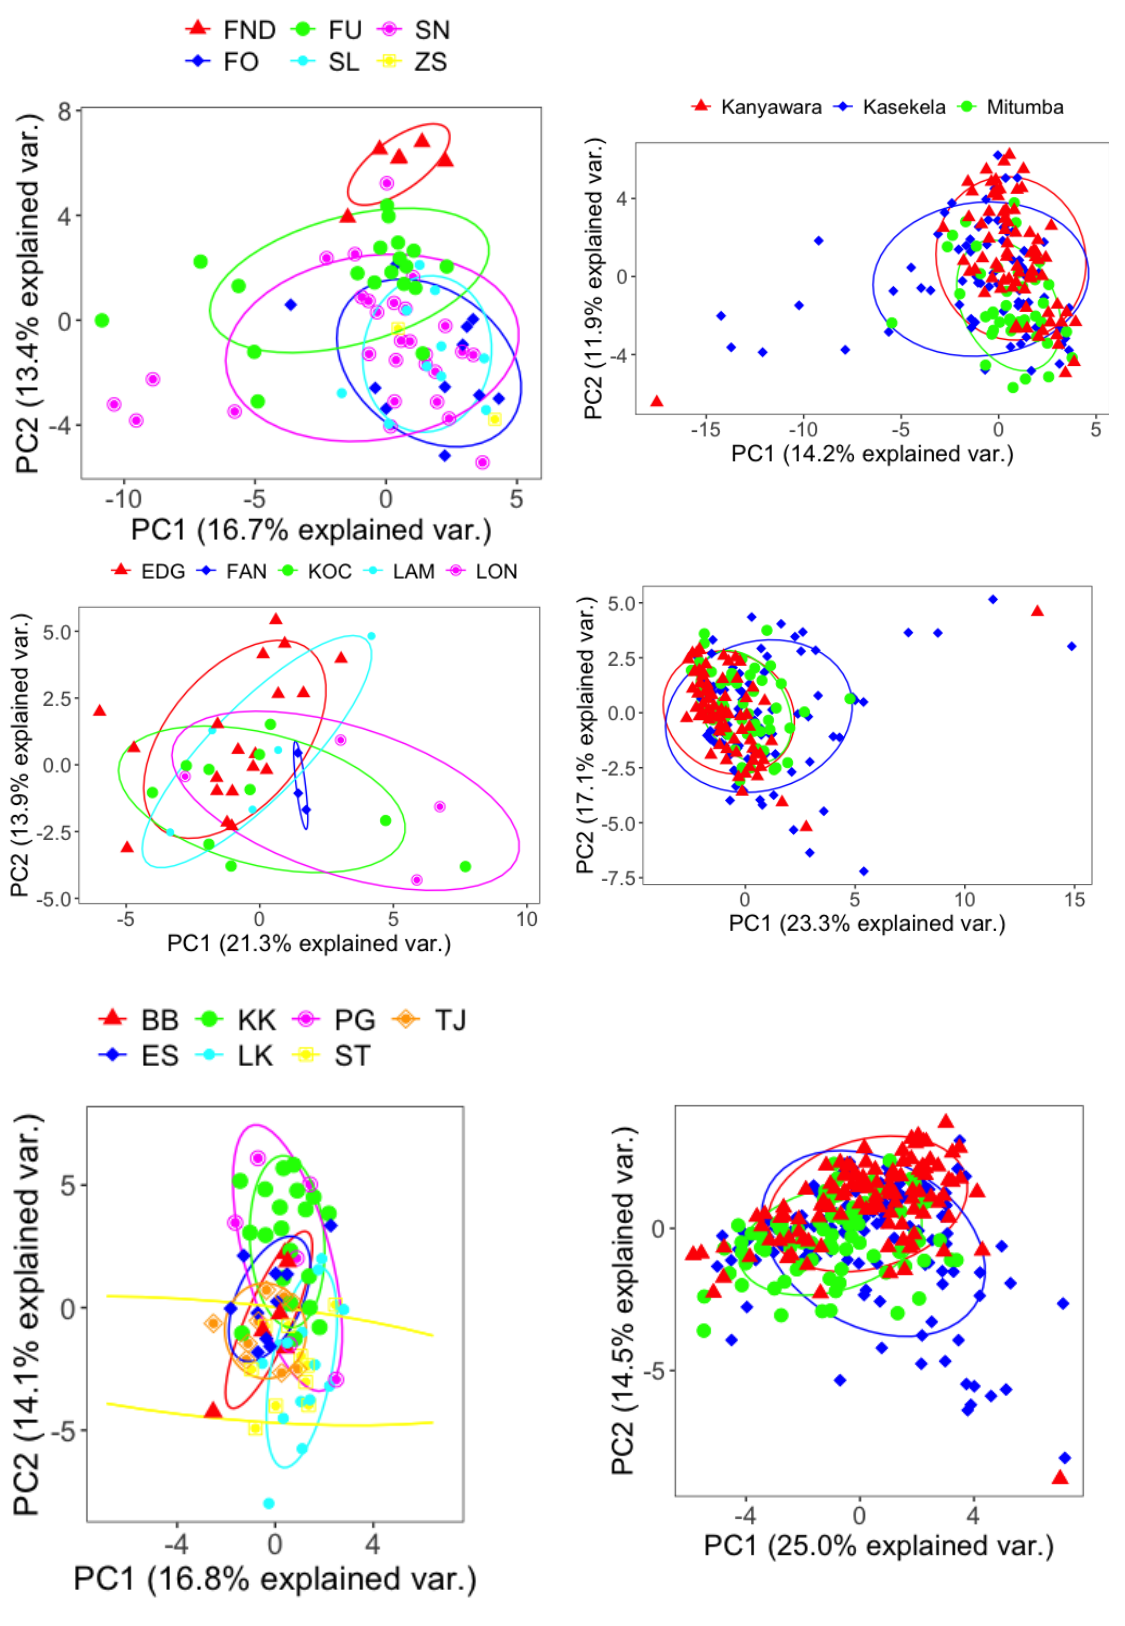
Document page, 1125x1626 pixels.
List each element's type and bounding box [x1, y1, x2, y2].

picture [3, 556, 548, 974]
picture [3, 8, 556, 555]
list [569, 581, 1100, 949]
picture [3, 996, 485, 1607]
picture [569, 79, 1109, 468]
picture [594, 1090, 1106, 1570]
